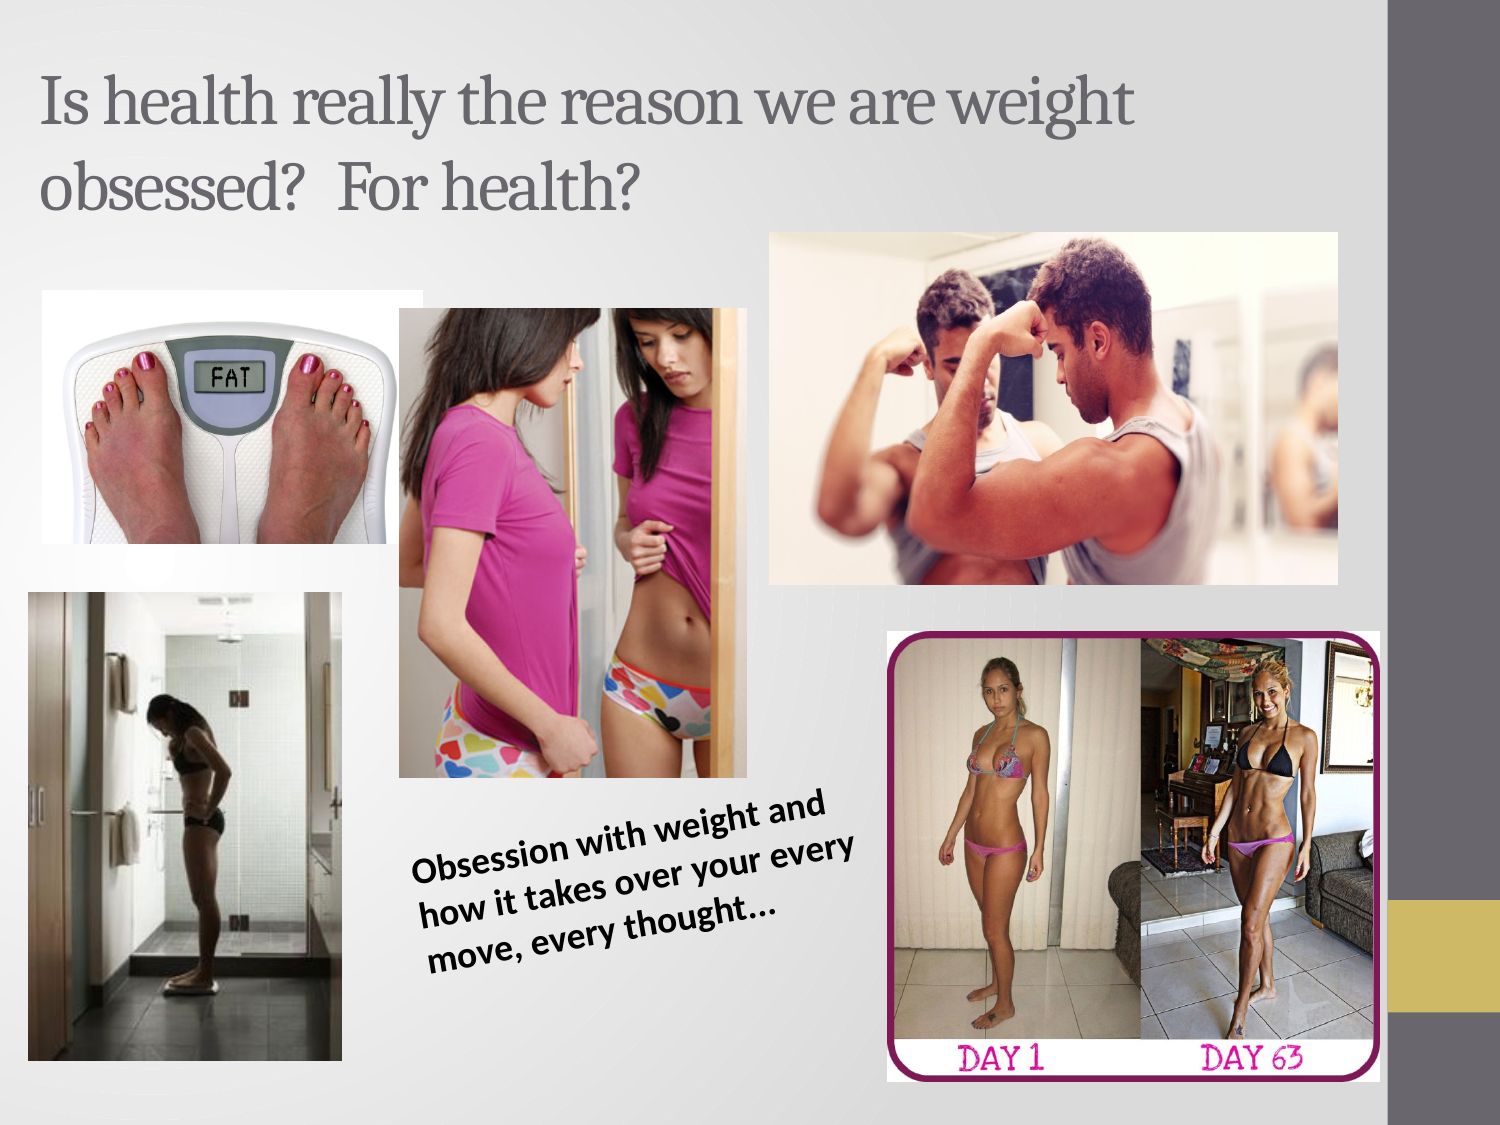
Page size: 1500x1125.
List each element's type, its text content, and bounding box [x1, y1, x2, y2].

picture [41, 290, 748, 779]
picture [769, 231, 1338, 585]
text_box Obsession with weight and how it takes over your every move, every thought... [391, 758, 884, 1036]
picture [28, 591, 342, 1062]
picture [886, 630, 1381, 1082]
title Is health really the reason we are weight obsessed? For health? [24, 45, 1425, 233]
